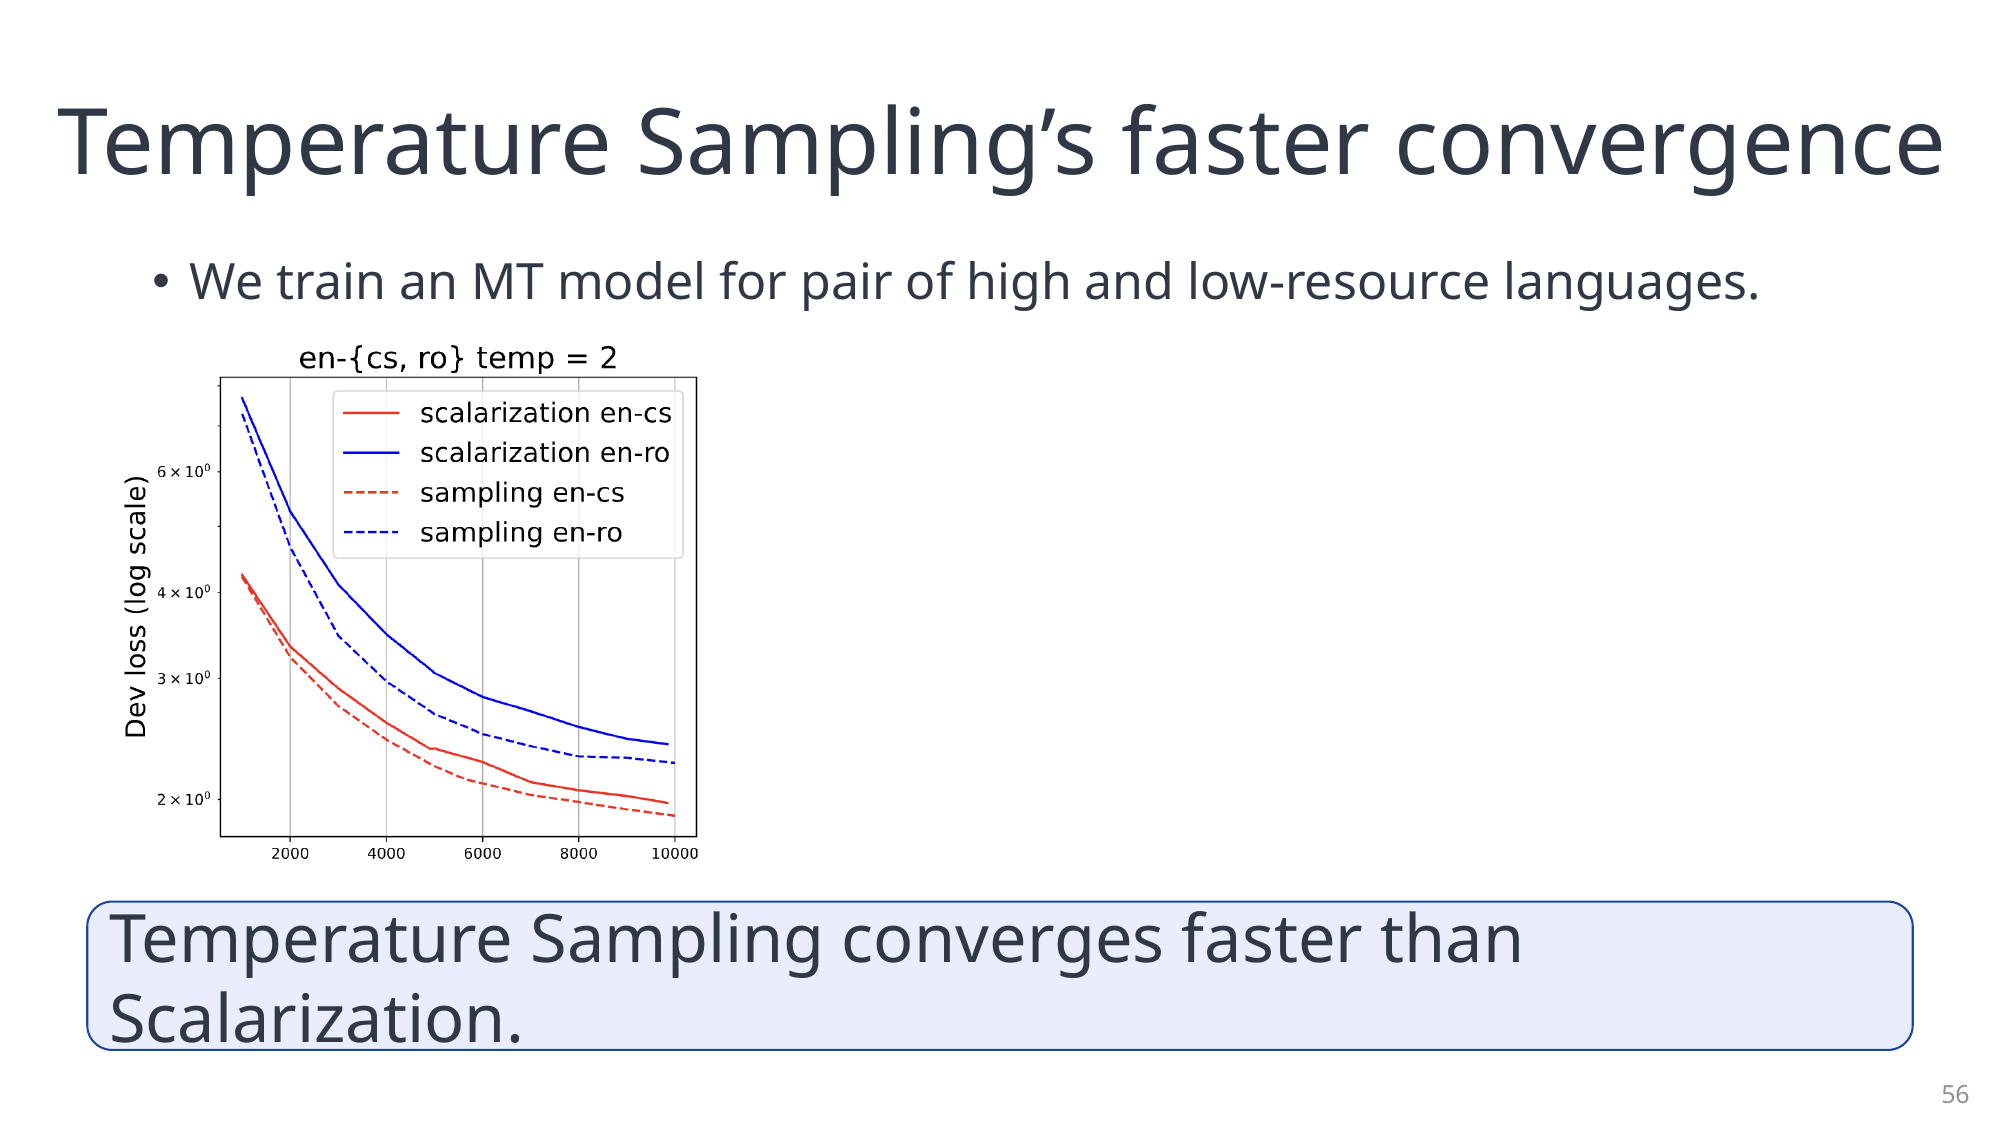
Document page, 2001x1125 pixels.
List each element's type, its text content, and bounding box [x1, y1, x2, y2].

slide_number 56 [1912, 1065, 2000, 1125]
list We train an MT model for pair of high and low-resource languages. [137, 248, 1863, 900]
text_box Temperature Sampling converges faster than Scalarization. [86, 900, 1914, 1051]
title Temperature Sampling’s faster convergence [32, 62, 1974, 228]
picture [109, 332, 707, 881]
